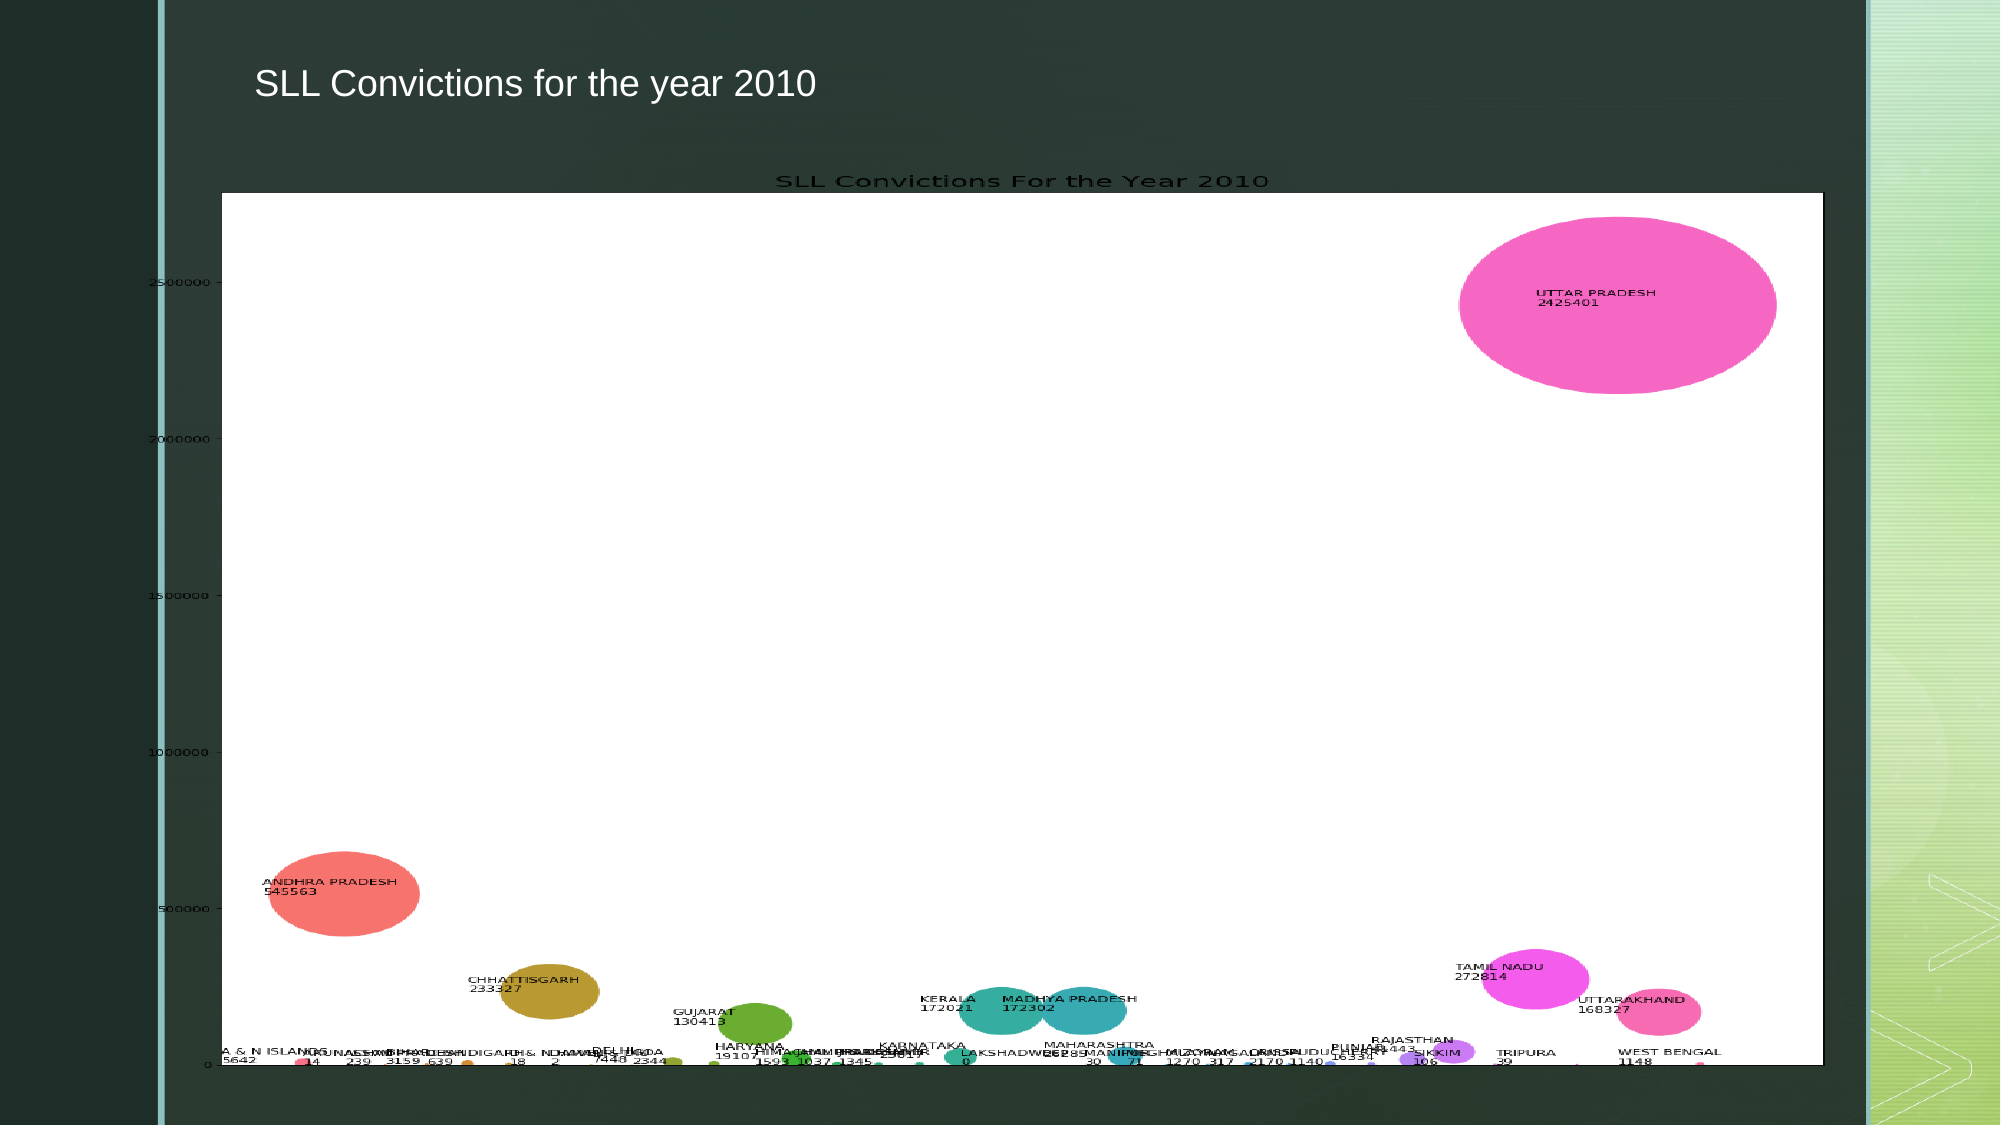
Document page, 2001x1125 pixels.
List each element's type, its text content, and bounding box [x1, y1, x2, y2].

picture [138, 169, 1838, 1075]
picture [1871, 0, 2001, 1125]
text_box SLL Convictions for the year 2010 [239, 52, 832, 112]
